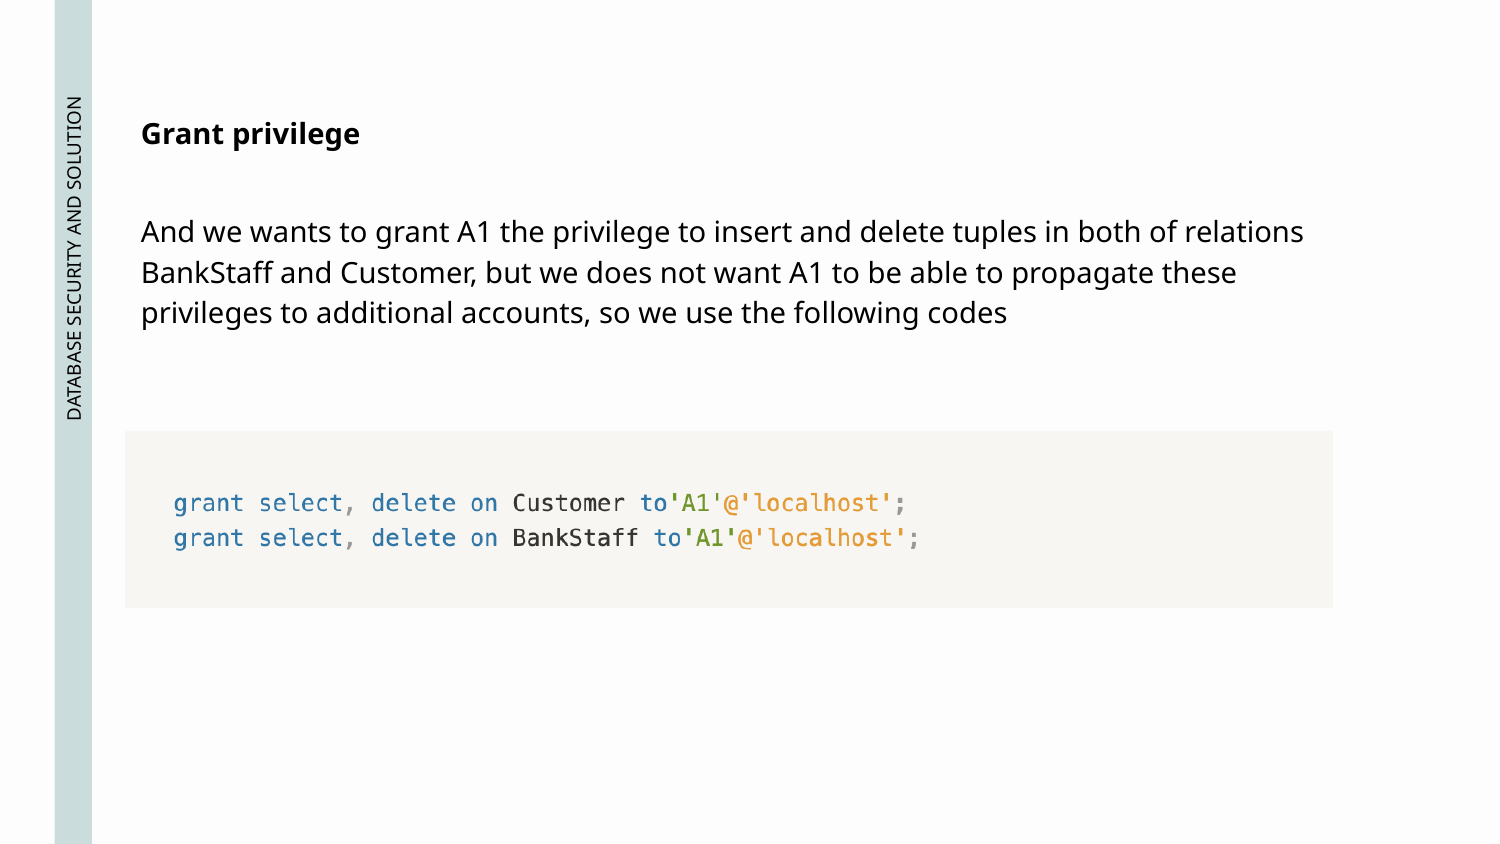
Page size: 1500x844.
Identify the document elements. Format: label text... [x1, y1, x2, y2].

text_box Grant privilege [125, 94, 567, 172]
picture [125, 431, 1333, 608]
subtitle And we wants to grant A1 the privilege to insert and delete tuples in both of relations BankStaff and Customer, but we does not want A1 to be able to propagate these privileges to additional accounts, so we use the following codes [125, 193, 1333, 290]
title DATABASE SECURITY AND SOLUTION [56, 81, 91, 788]
